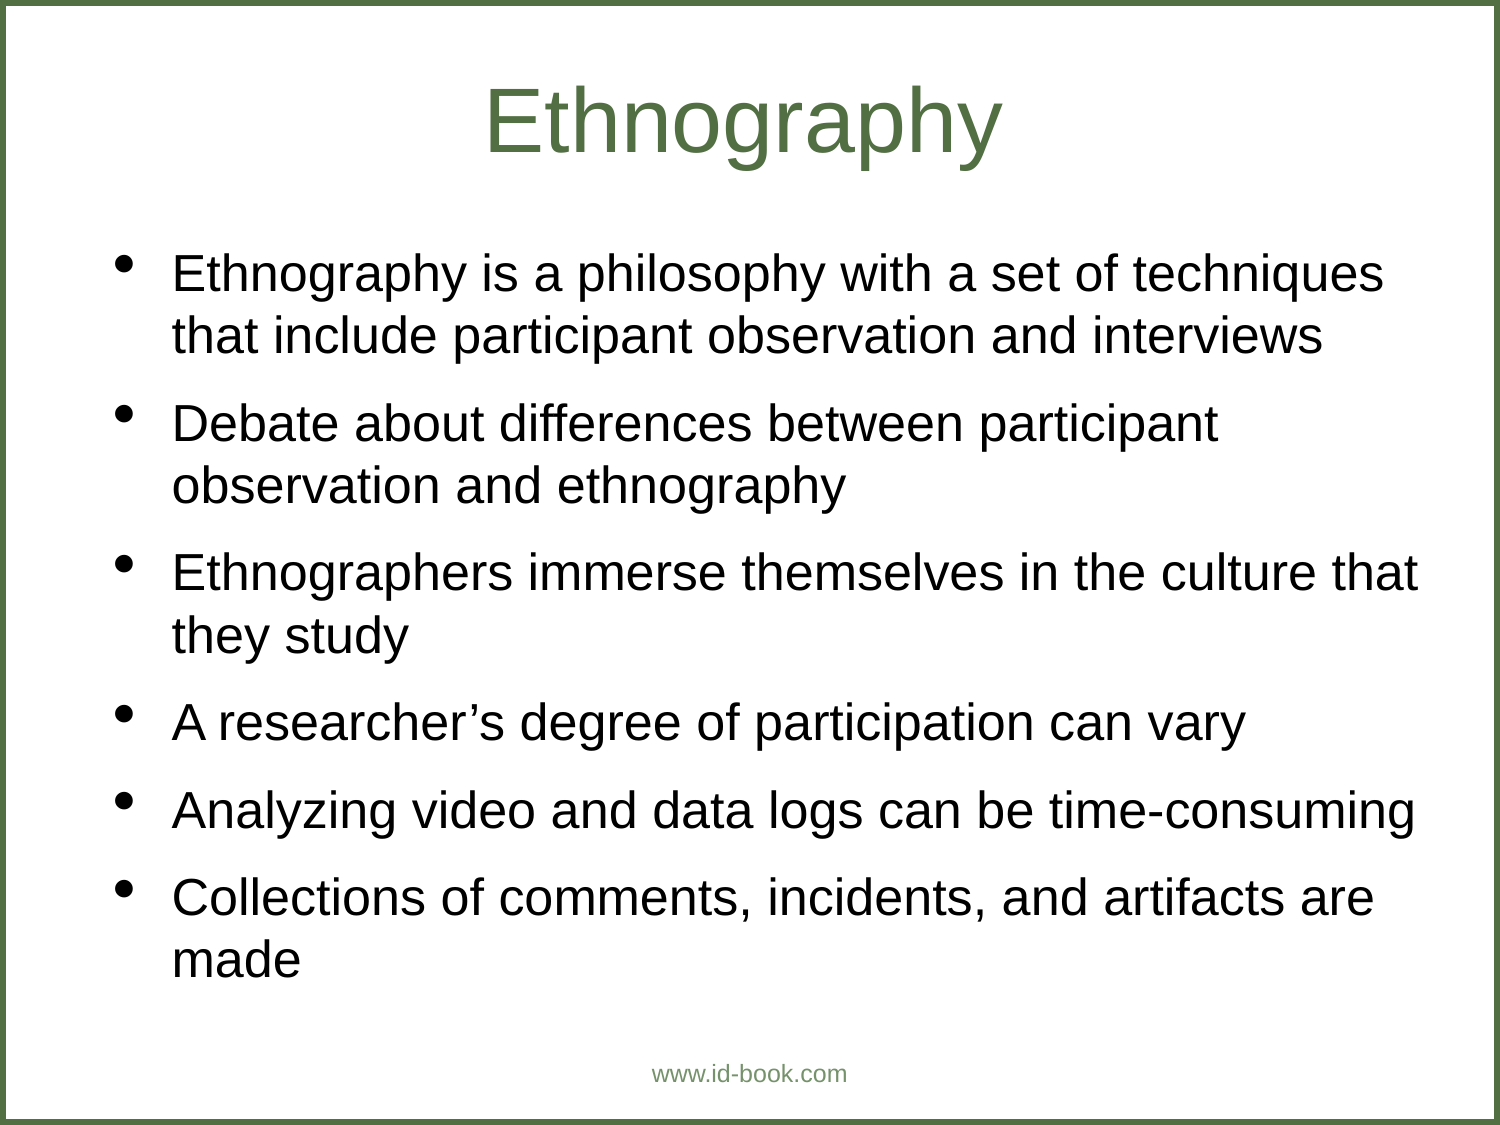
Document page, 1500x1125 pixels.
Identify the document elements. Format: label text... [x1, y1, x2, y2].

list Ethnography is a philosophy with a set of techniques that include participant observation and interviews Debate about differences between participant observation and ethnography Ethnographers immerse themselves in the culture that they study A researcher’s degree of participation can vary Analyzing video and data logs can be time-consuming Collections of comments, incidents, and artifacts are made [100, 231, 1451, 1012]
footer www.id-book.com [512, 1042, 988, 1103]
title Ethnography [99, 12, 1388, 220]
